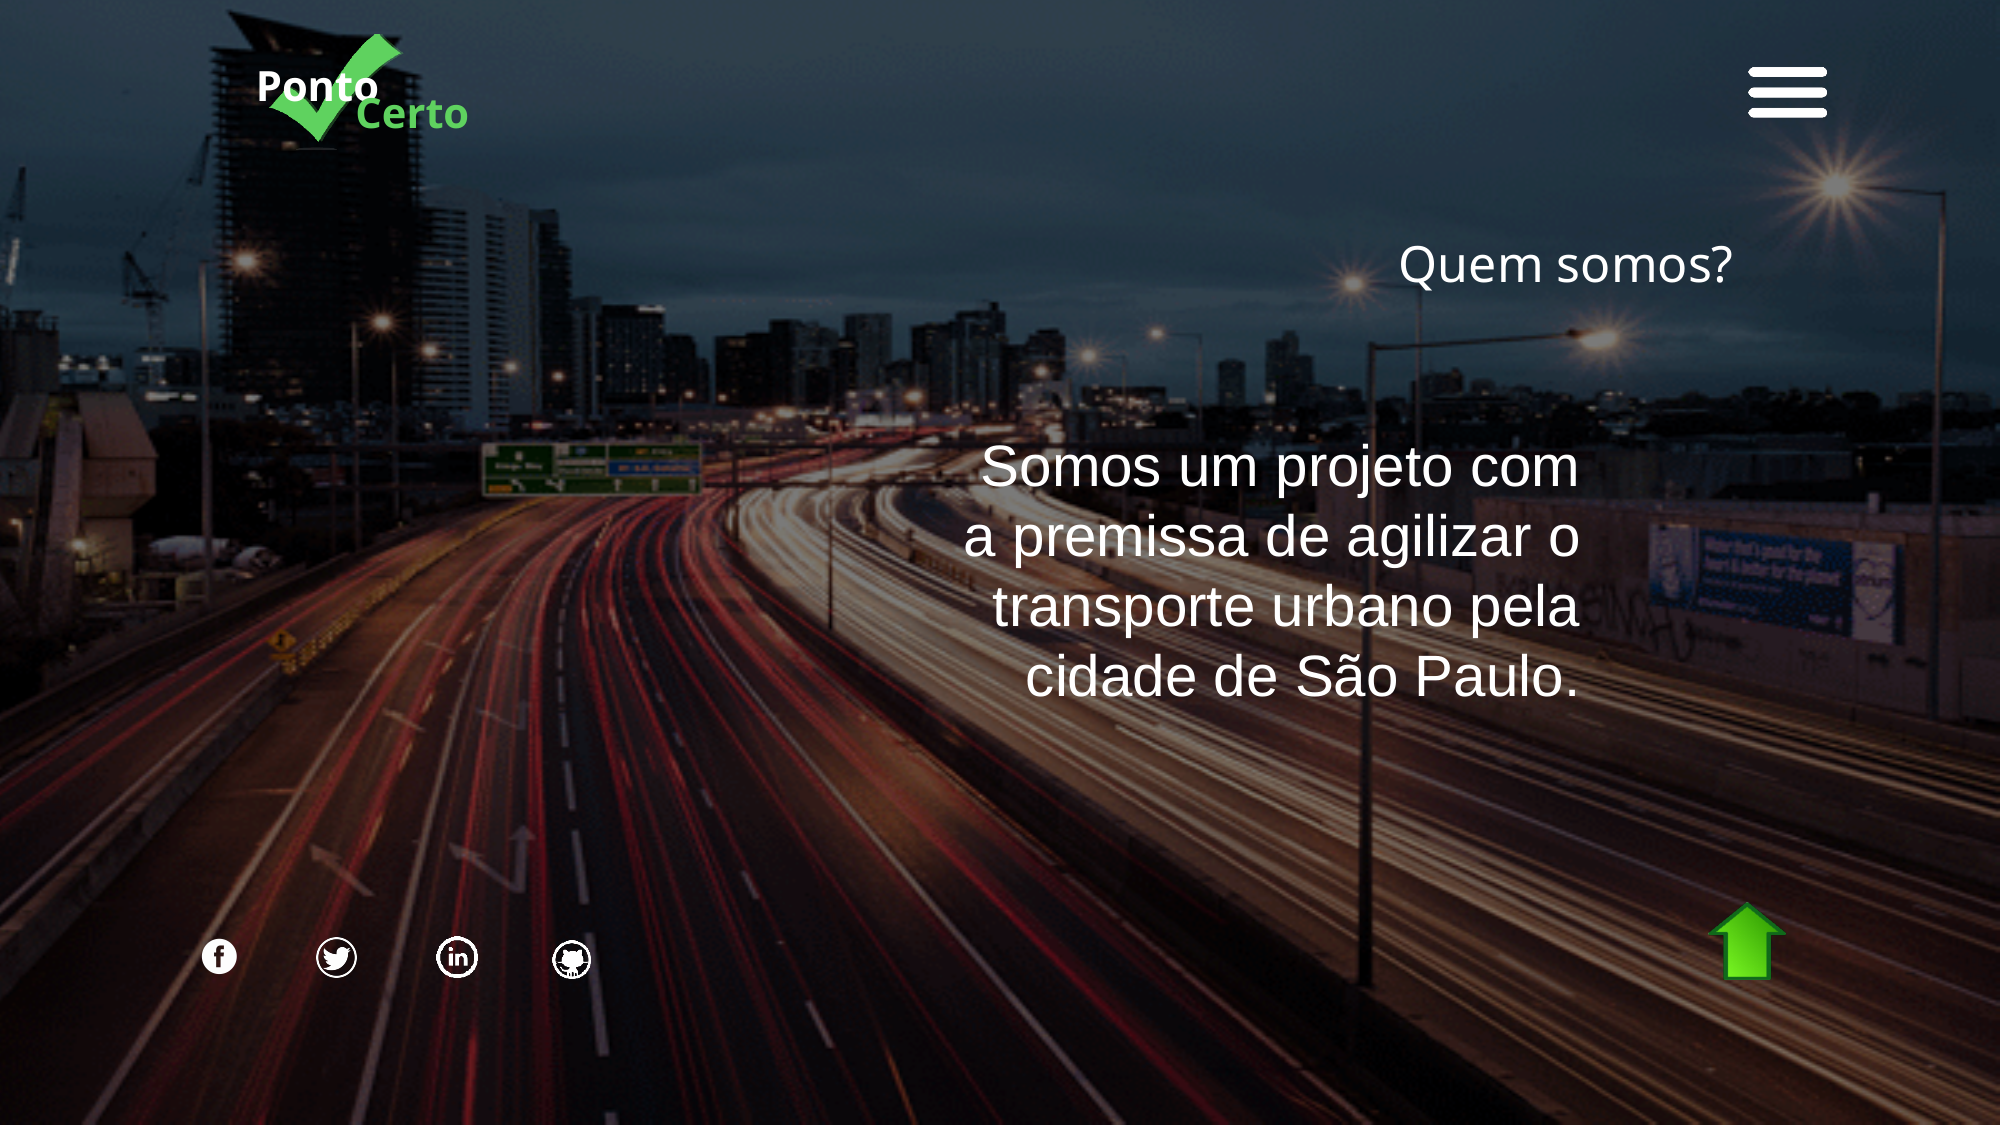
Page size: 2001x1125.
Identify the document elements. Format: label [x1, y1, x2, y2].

picture [0, 0, 2000, 1125]
text_box [240, 34, 633, 150]
